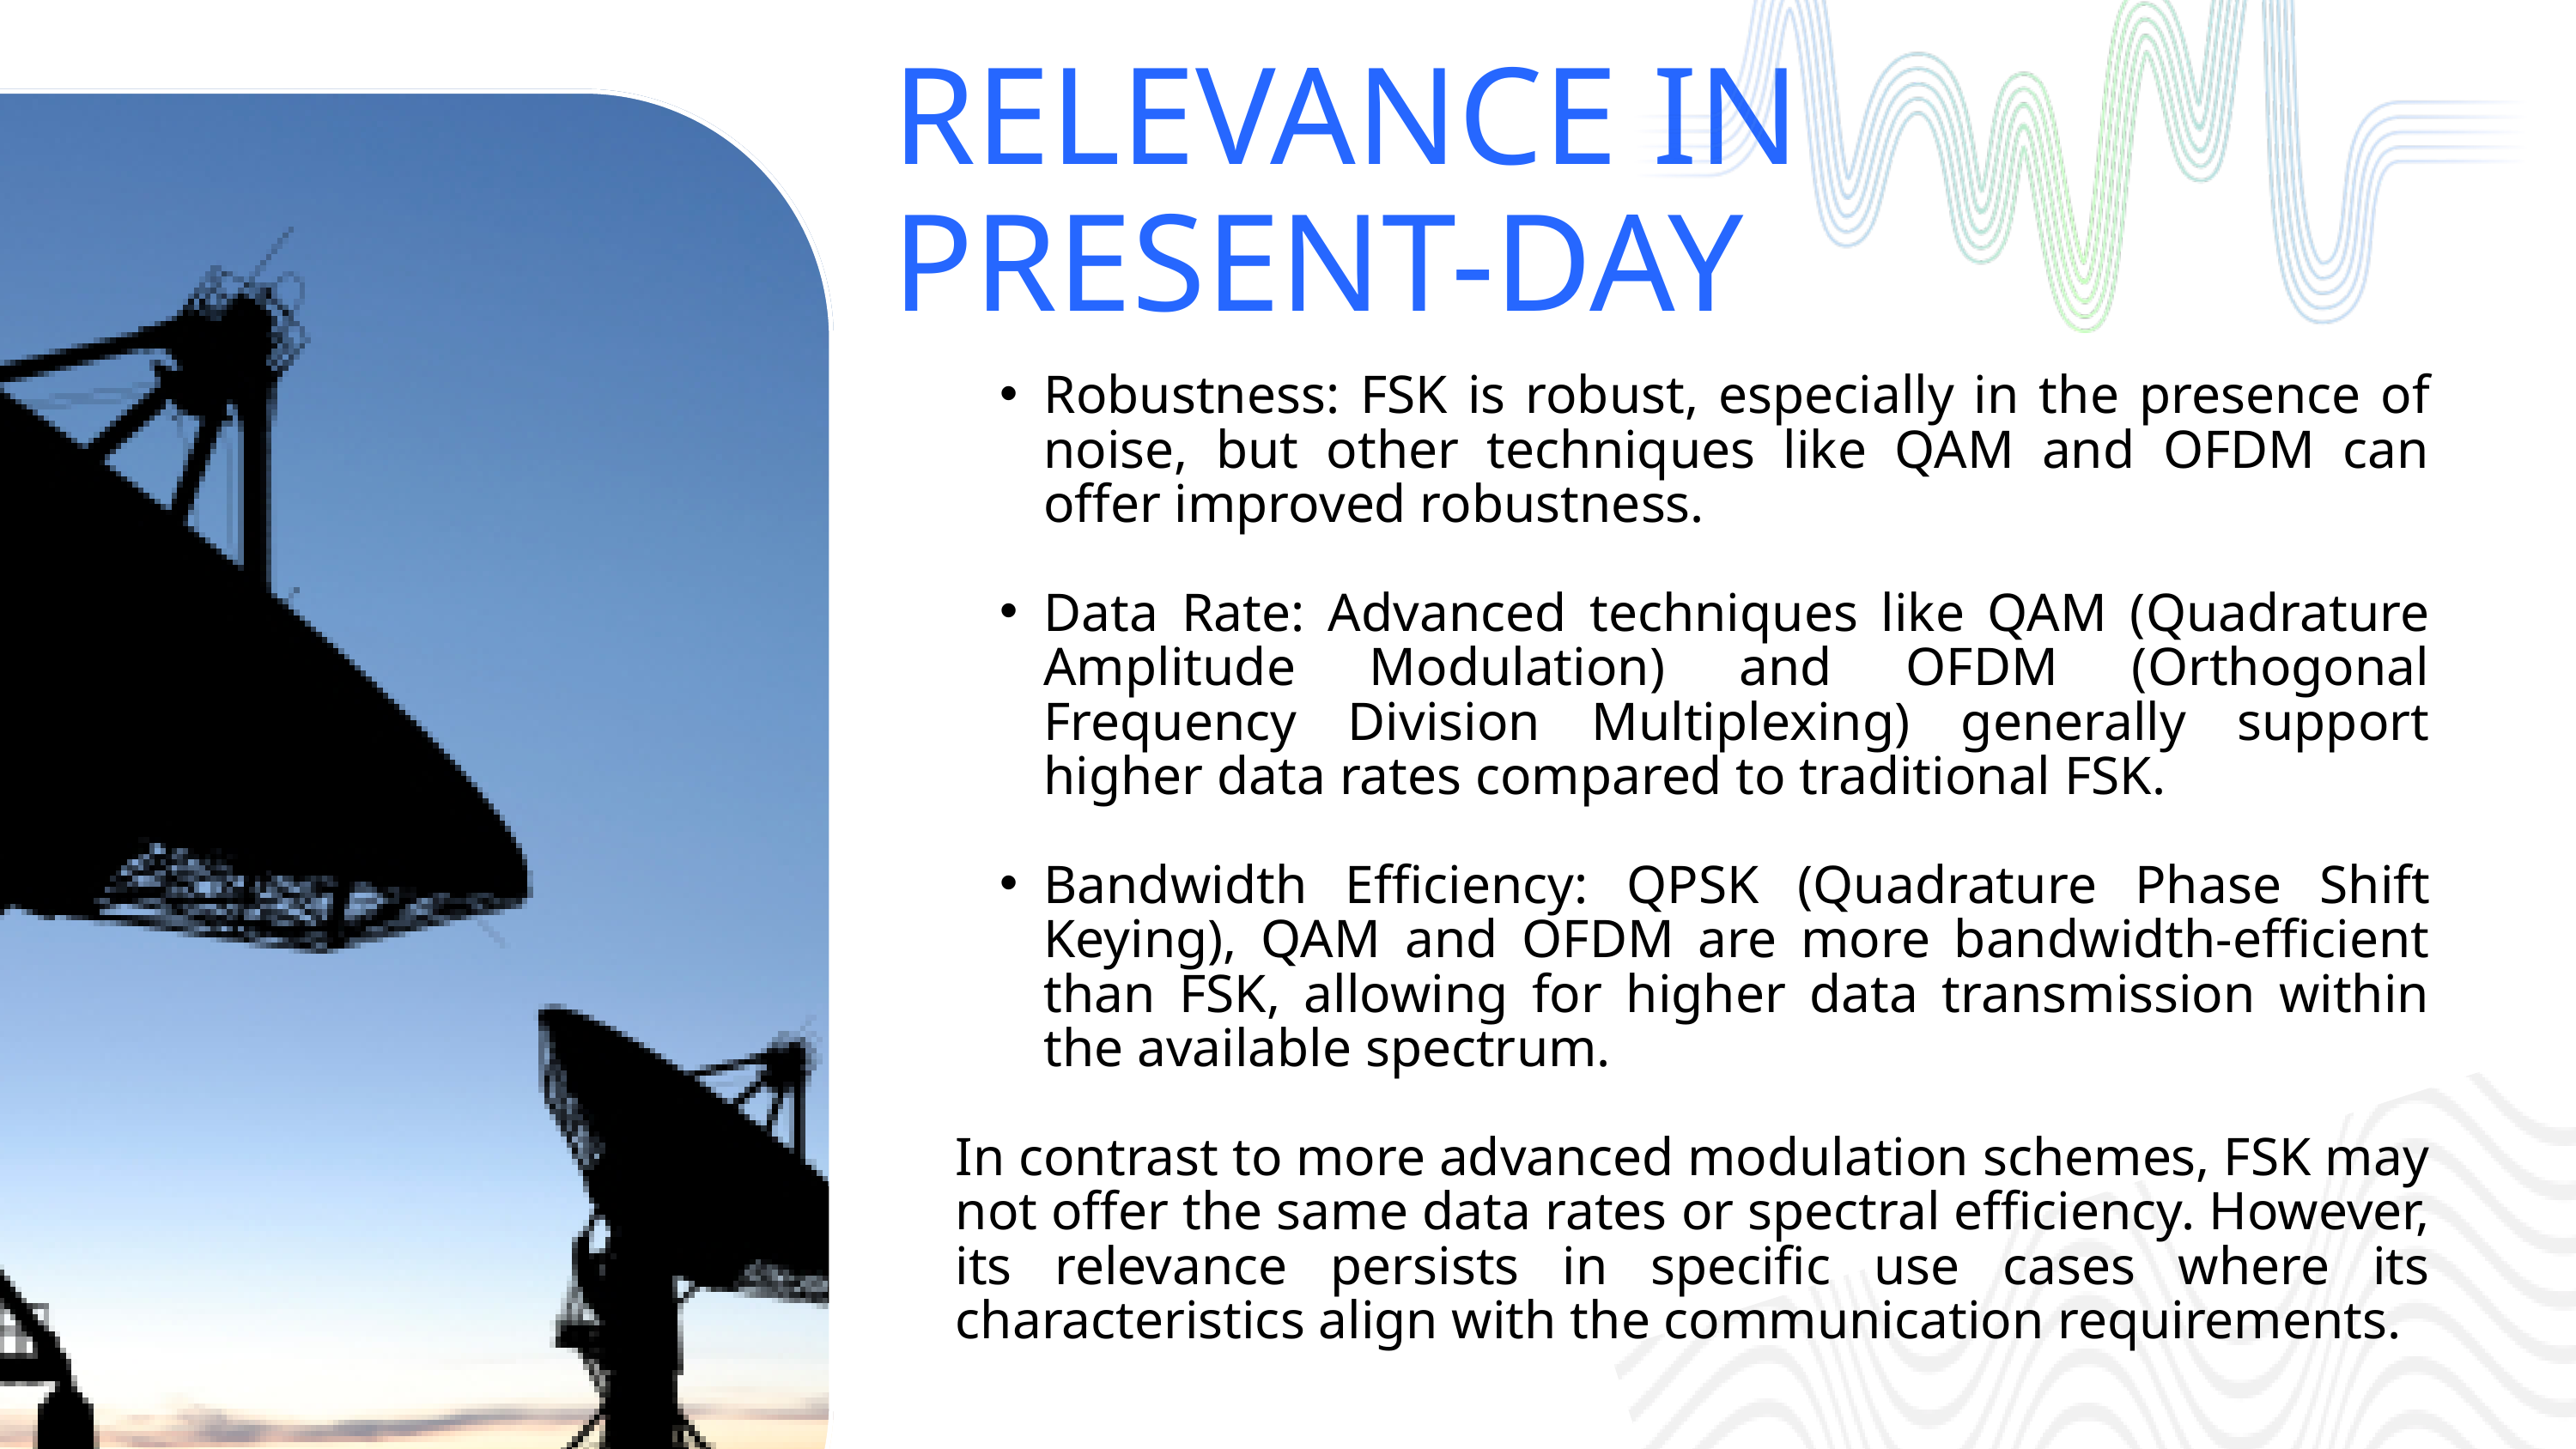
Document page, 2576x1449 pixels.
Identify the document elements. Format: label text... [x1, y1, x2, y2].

text_box Robustness: FSK is robust, especially in the presence of noise, but other techniques like QAM and OFDM can offer improved robustness. Data Rate: Advanced techniques like QAM (Quadrature Amplitude Modulation) and OFDM (Orthogonal Frequency Division Multiplexing) generally support higher data rates compared to traditional FSK. Bandwidth Efficiency: QPSK (Quadrature Phase Shift Keying), QAM and OFDM are more bandwidth-efficient than FSK, allowing for higher data transmission within the available spectrum. In contrast to more advanced modulation schemes, FSK may not offer the same data rates or spectral efficiency. However, its relevance persists in specific use cases where its characteristics align with the communication requirements. [955, 369, 2432, 1349]
text_box [1634, 0, 2530, 333]
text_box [0, 88, 835, 1449]
text_box [1609, 1040, 2576, 1449]
text_box RELEVANCE IN PRESENT-DAY [892, 43, 2297, 339]
